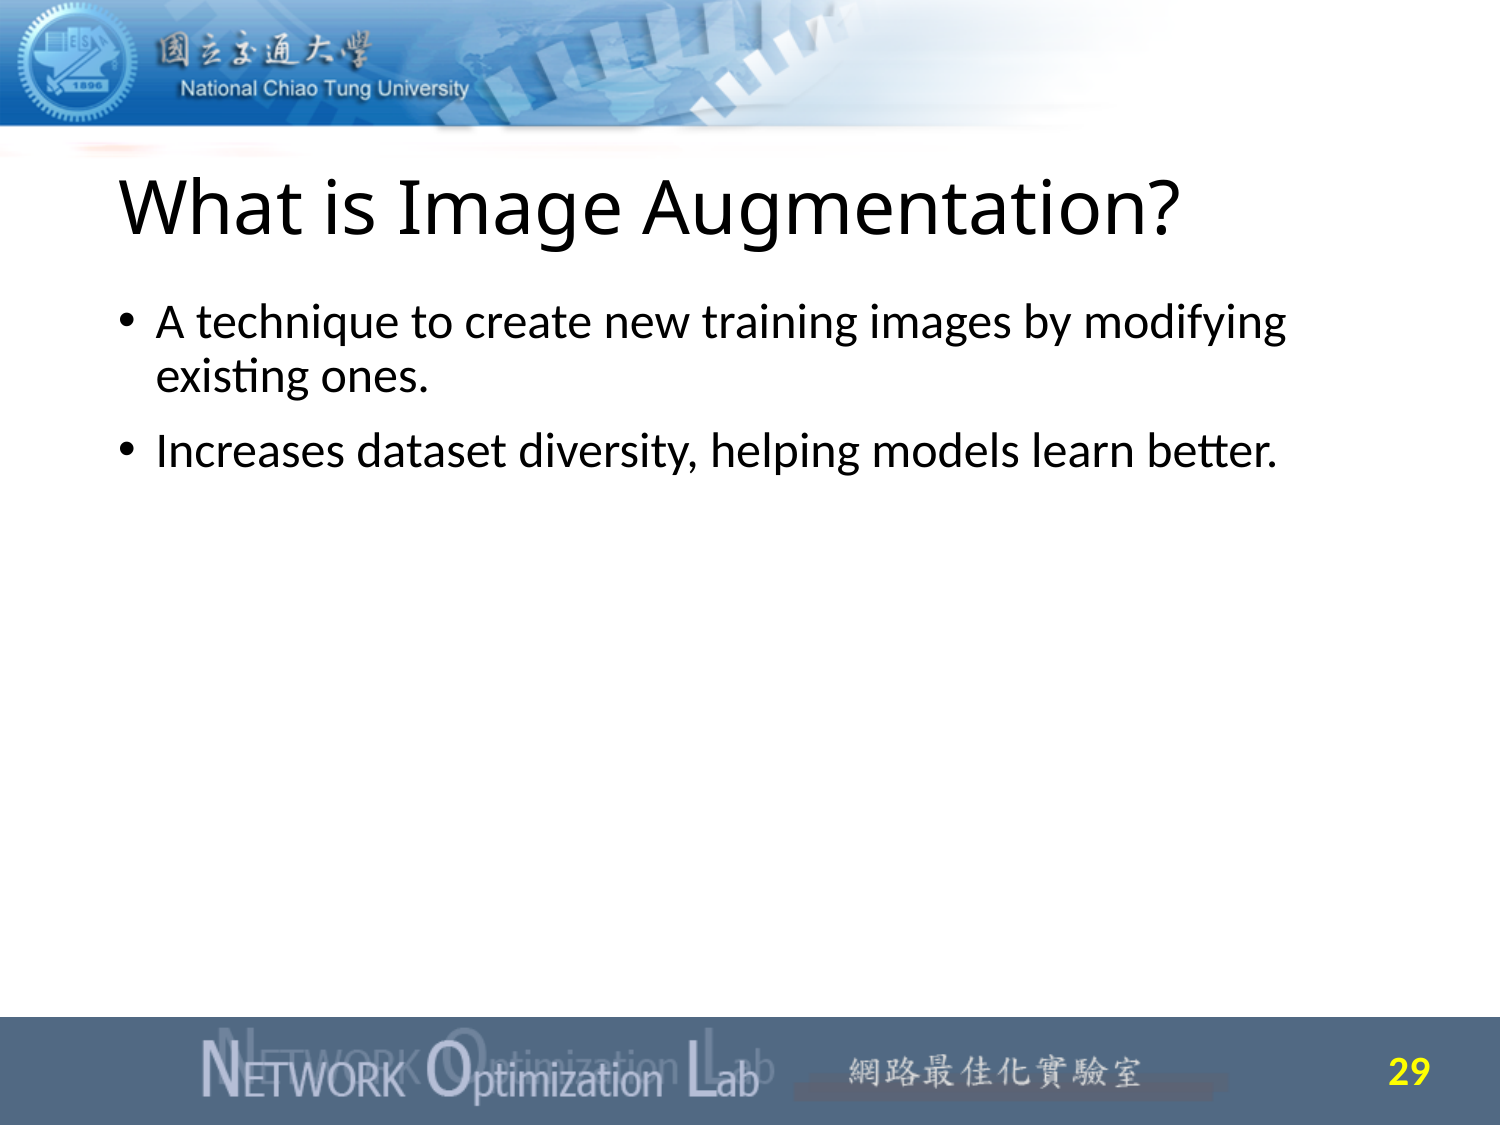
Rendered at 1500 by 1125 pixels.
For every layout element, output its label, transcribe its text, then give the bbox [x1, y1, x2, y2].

picture [0, 0, 1500, 1125]
title What is Image Augmentation? [103, 142, 1397, 278]
list A technique to create new training images by modifying existing ones. Increases dataset diversity, helping models learn better. [103, 288, 1397, 1002]
